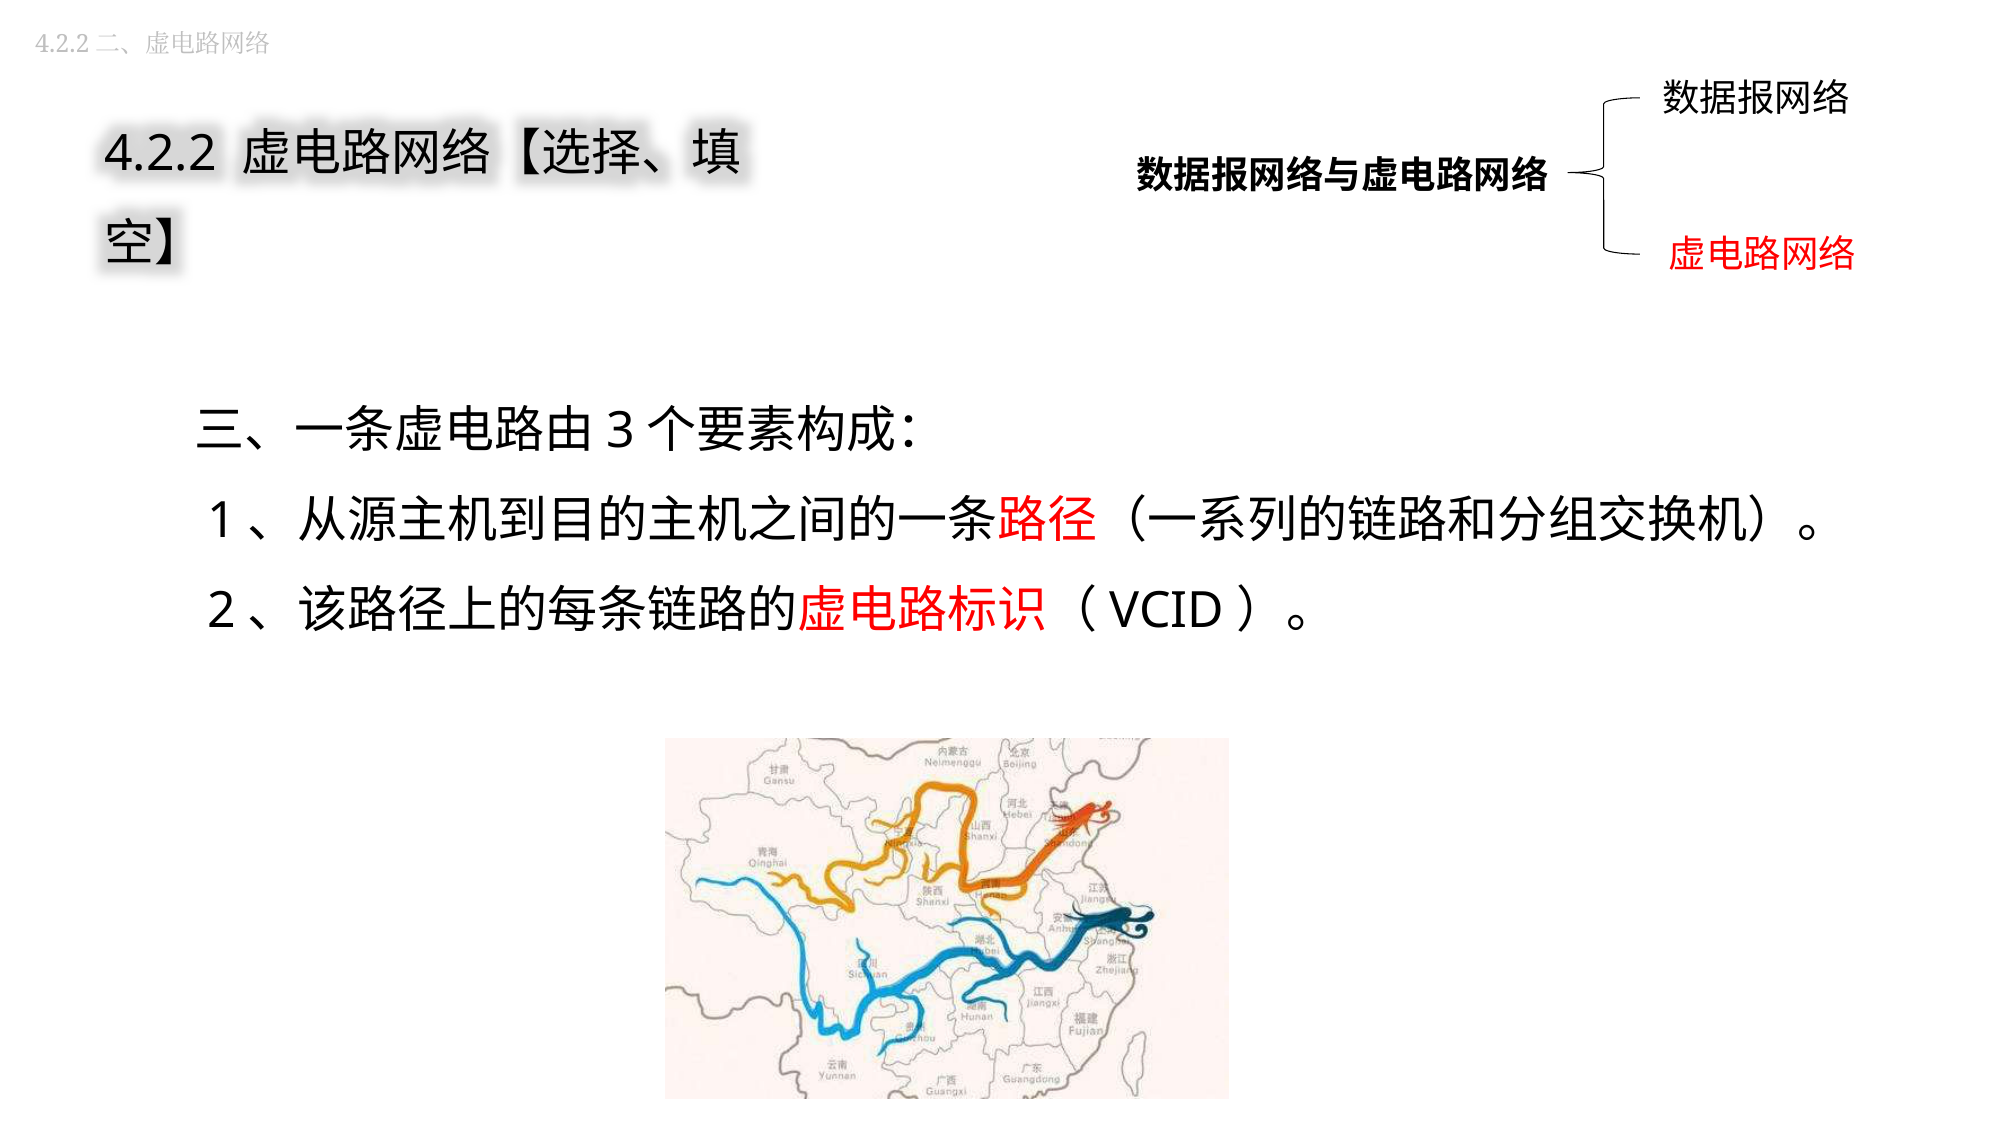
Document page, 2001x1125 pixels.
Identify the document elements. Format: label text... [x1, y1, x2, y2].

text_box 4.2.2 虚电路网络【选择、填空】 [86, 102, 851, 259]
text_box 4.2.2二、虚电路网络 [20, 20, 286, 65]
picture [665, 738, 1229, 1099]
text_box 三、一条虚电路由3个要素构成： 1、从源主机到目的主机之间的一条路径（一系列的链路和分组交换机）。 2、该路径上的每条链路的虚电路标识（VCID）。 [179, 360, 1894, 645]
text_box 数据报网络与虚电路网络 [1121, 143, 1564, 204]
text_box 虚电路网络 [1653, 233, 1871, 282]
text_box [1567, 97, 1640, 255]
text_box 数据报网络 [1647, 77, 1865, 126]
